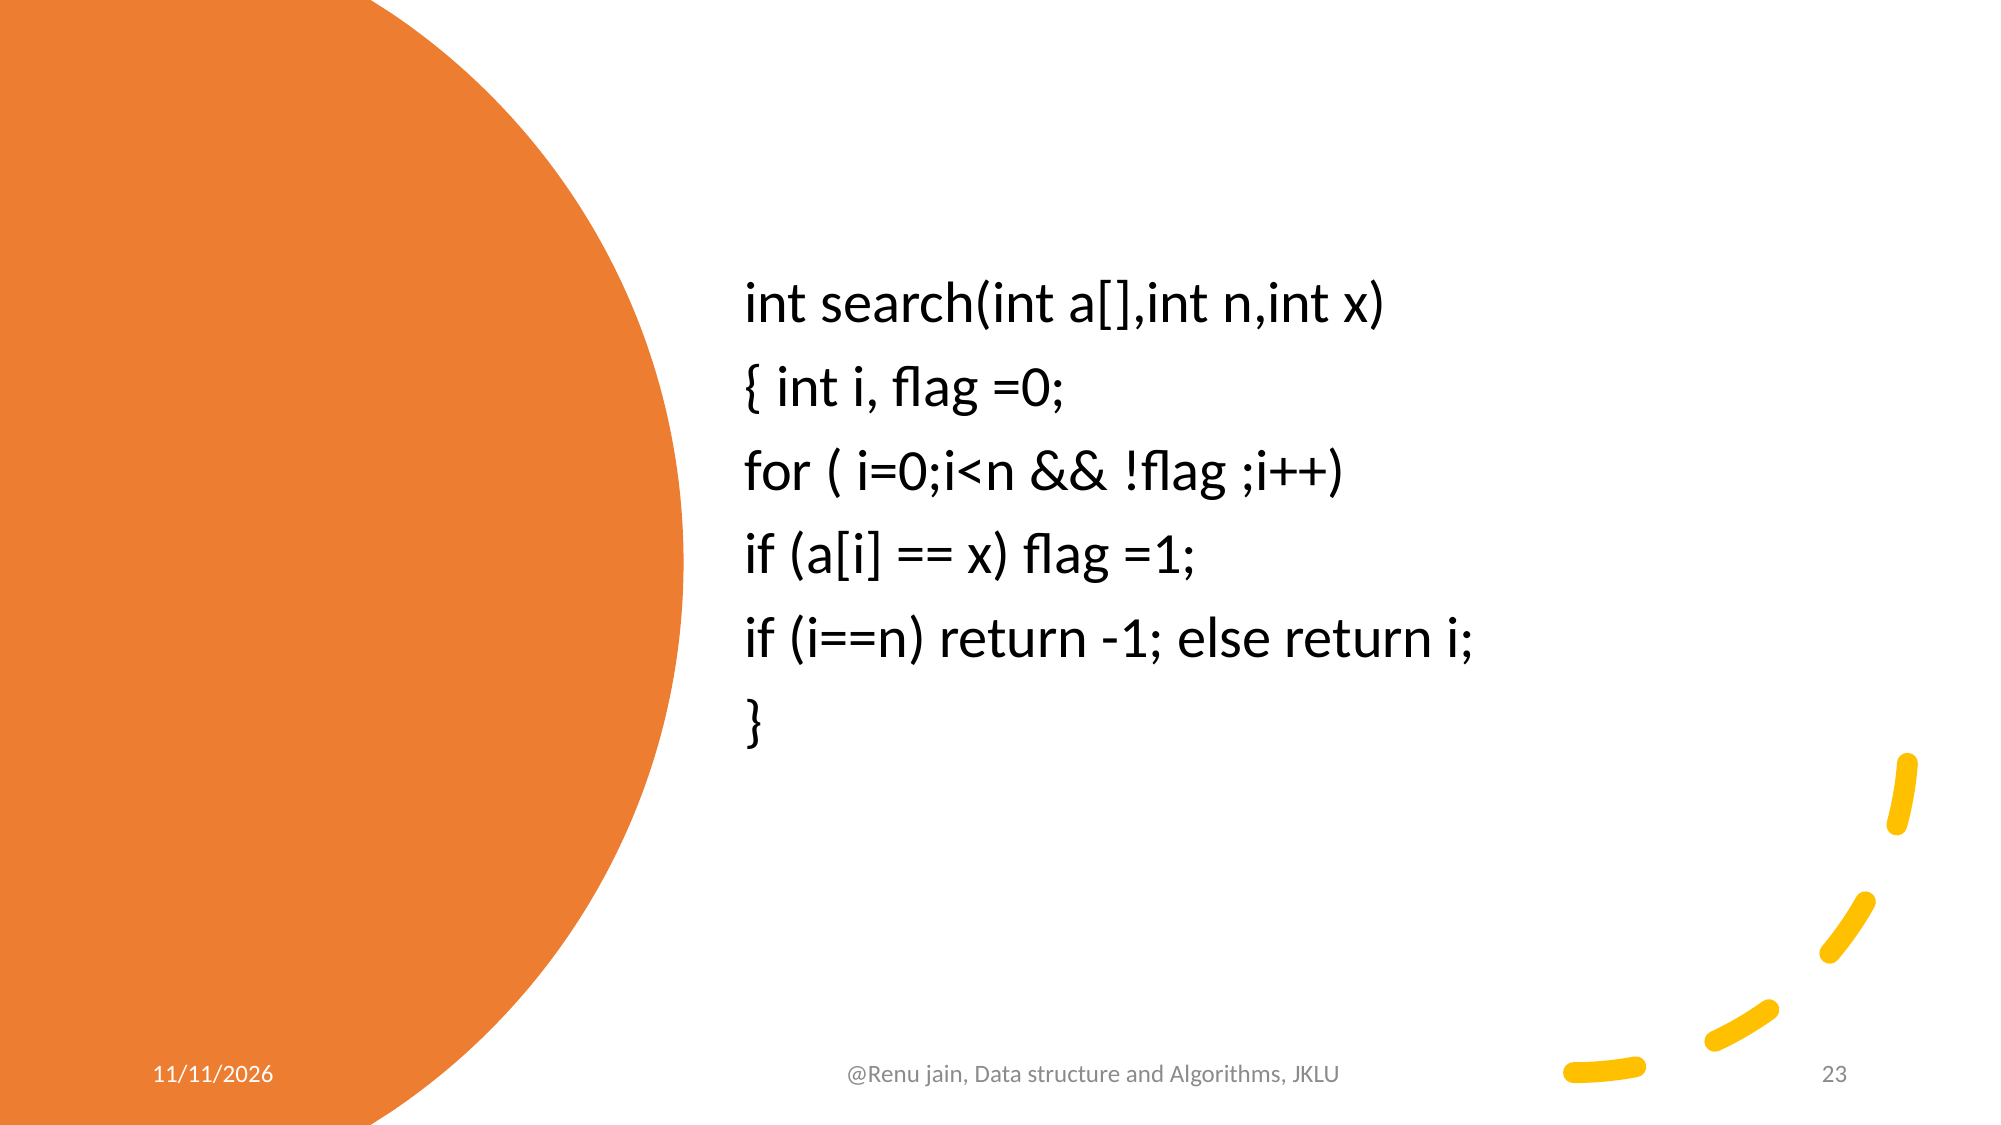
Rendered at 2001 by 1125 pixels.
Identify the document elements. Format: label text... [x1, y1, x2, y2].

text_box [1573, 1014, 1764, 1042]
list int search(int a[],int n,int x) { int i, flag =0; for ( i=0;i<n && !flag ;i++) if (a[i] == x) flag =1; if (i==n) return -1; else return i; } [729, 97, 1863, 1014]
footer @Renu jain, Data structure and Algorithms, JKLU [662, 1042, 1524, 1103]
text_box [0, 0, 685, 1125]
slide_number 23 [1565, 1042, 1863, 1103]
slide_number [137, 1042, 407, 1103]
text_box [374, 0, 2000, 1125]
text_box [1863, 737, 1909, 907]
